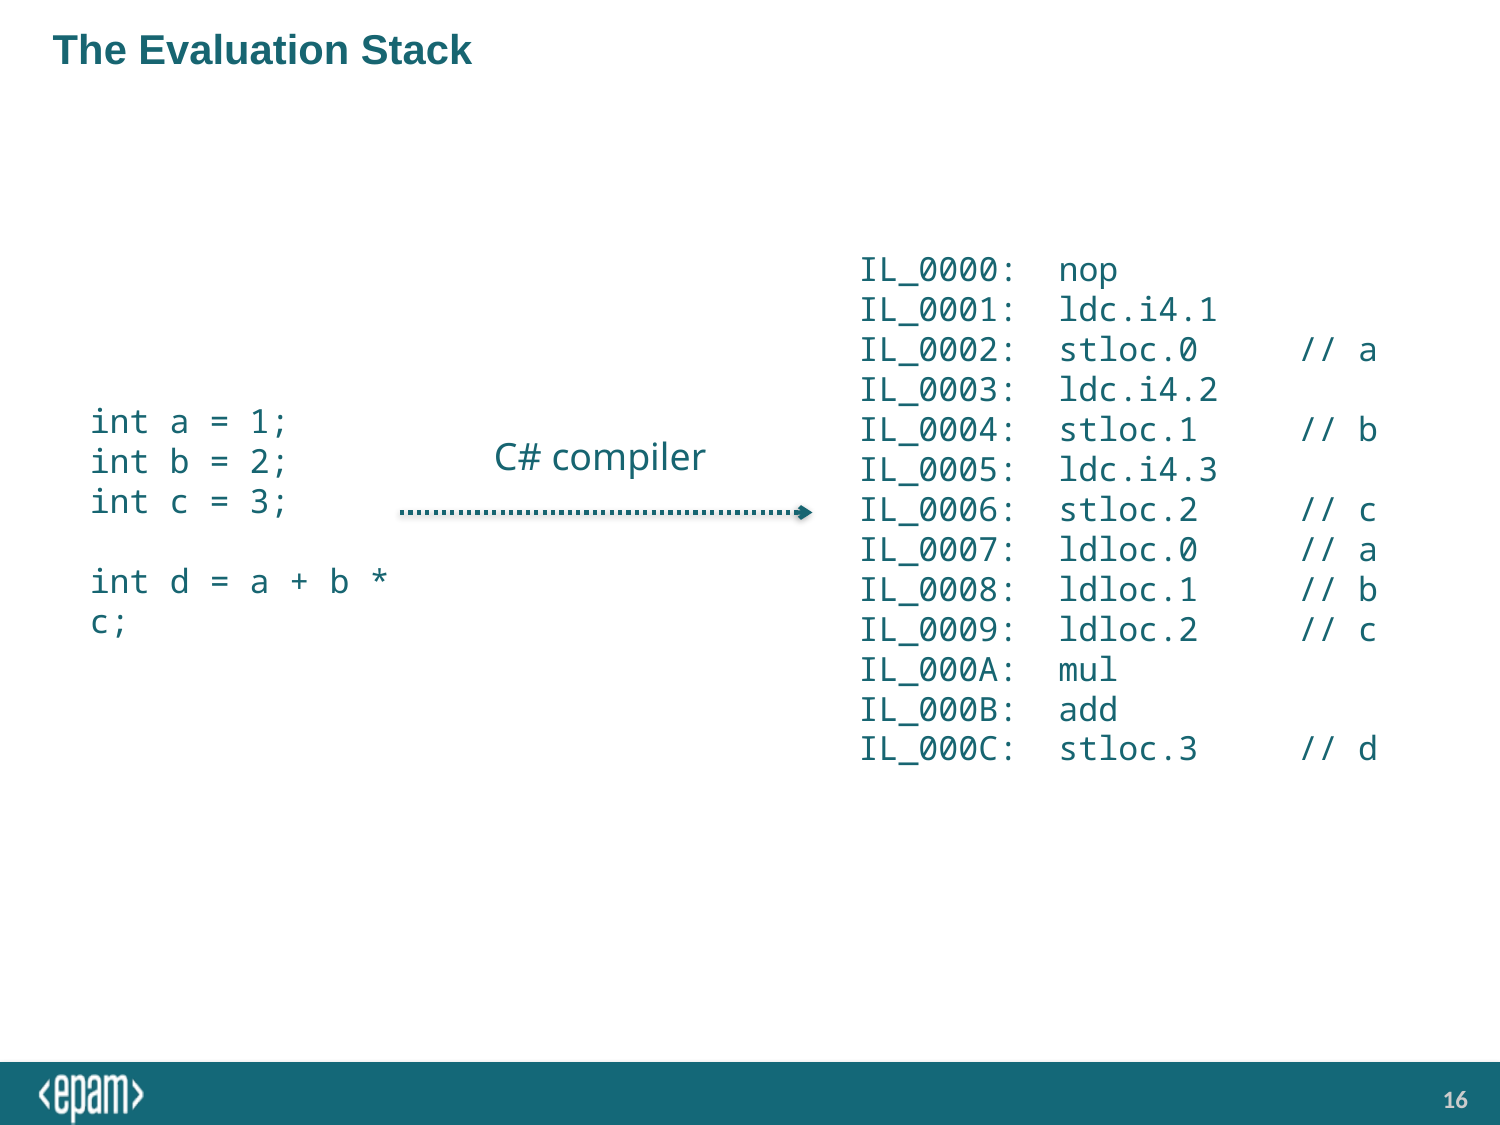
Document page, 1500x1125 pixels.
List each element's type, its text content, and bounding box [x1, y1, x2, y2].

picture [38, 1074, 144, 1125]
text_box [74, 237, 1432, 813]
title The Evaluation Stack [0, 0, 1500, 95]
